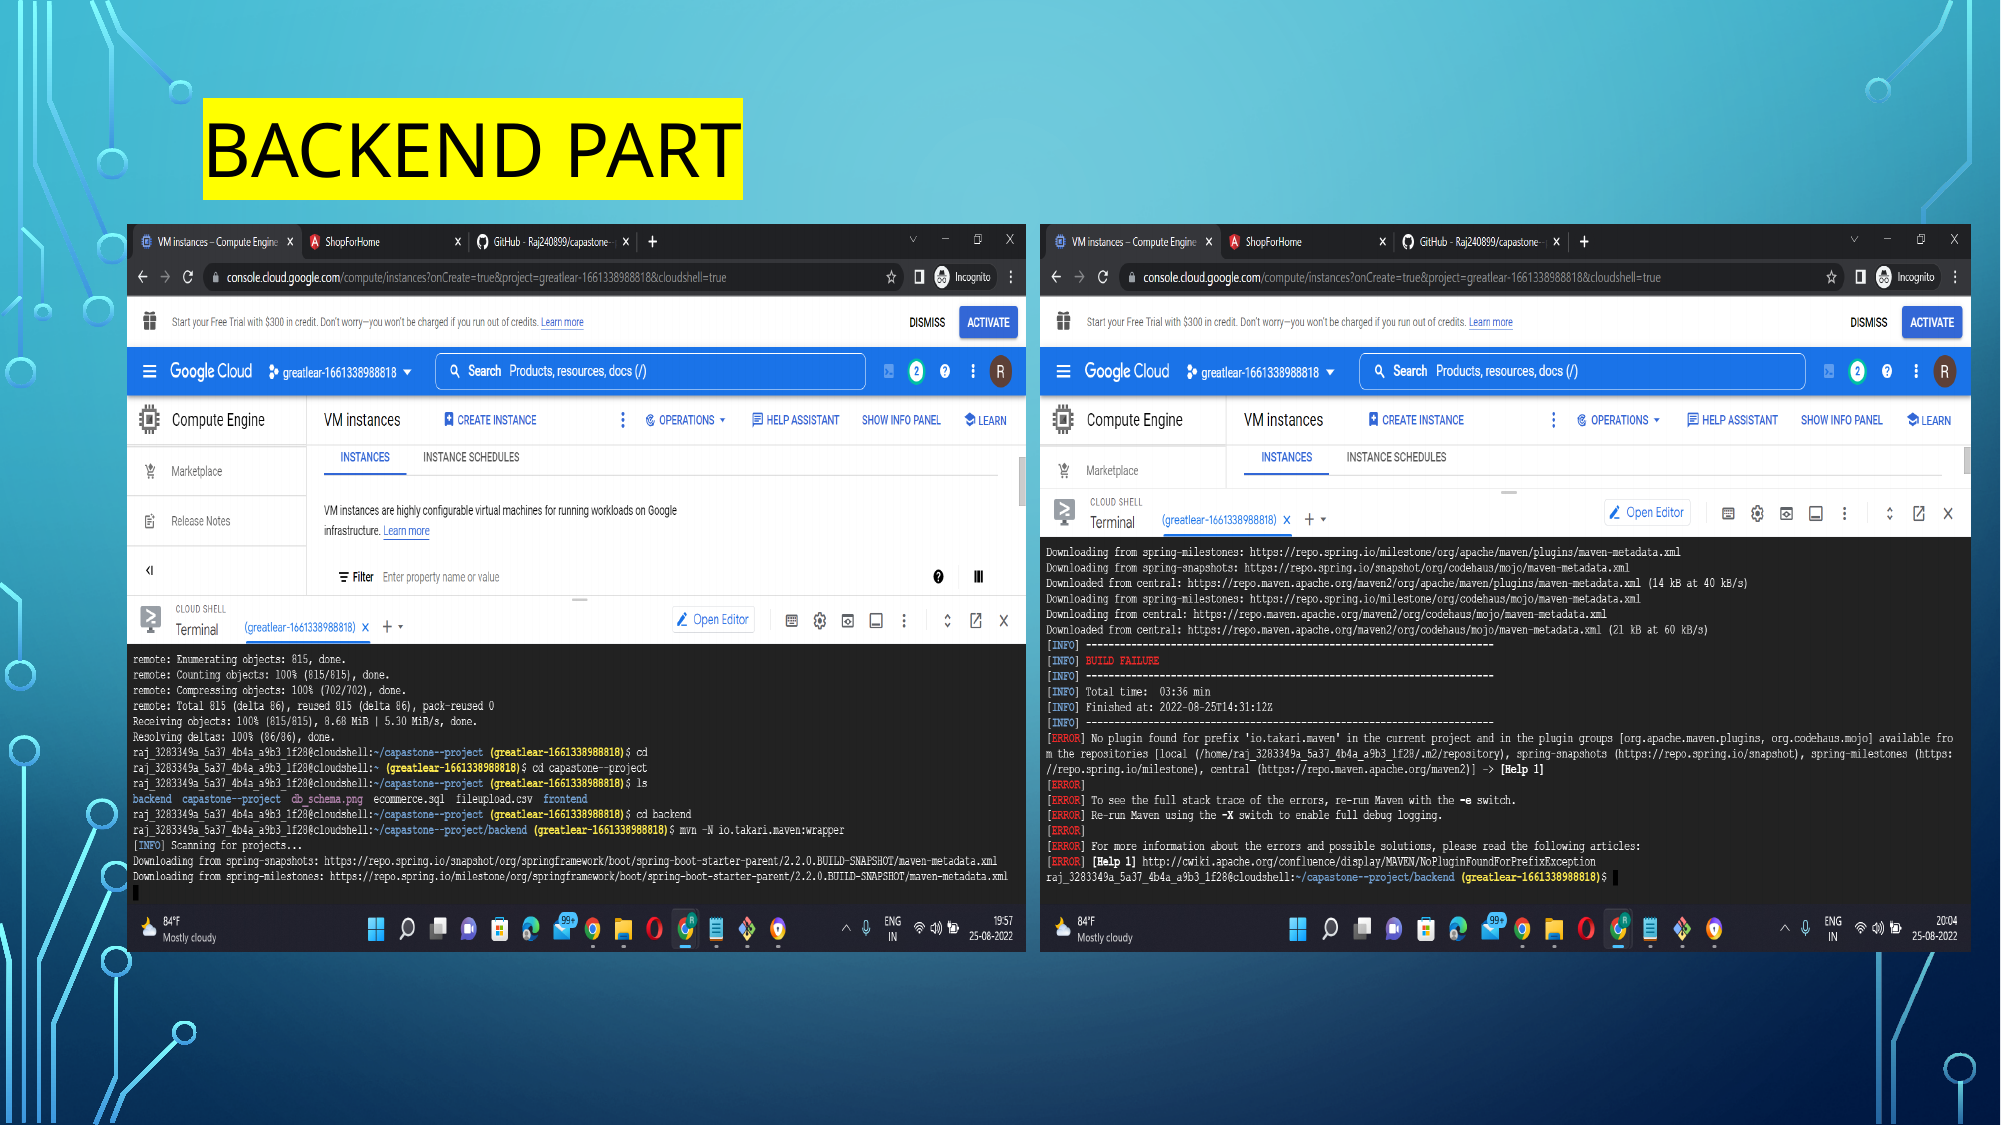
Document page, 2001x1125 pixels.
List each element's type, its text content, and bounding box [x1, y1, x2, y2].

picture [1040, 223, 1972, 952]
title BACKEND PART [187, 32, 1813, 275]
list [127, 223, 1027, 952]
